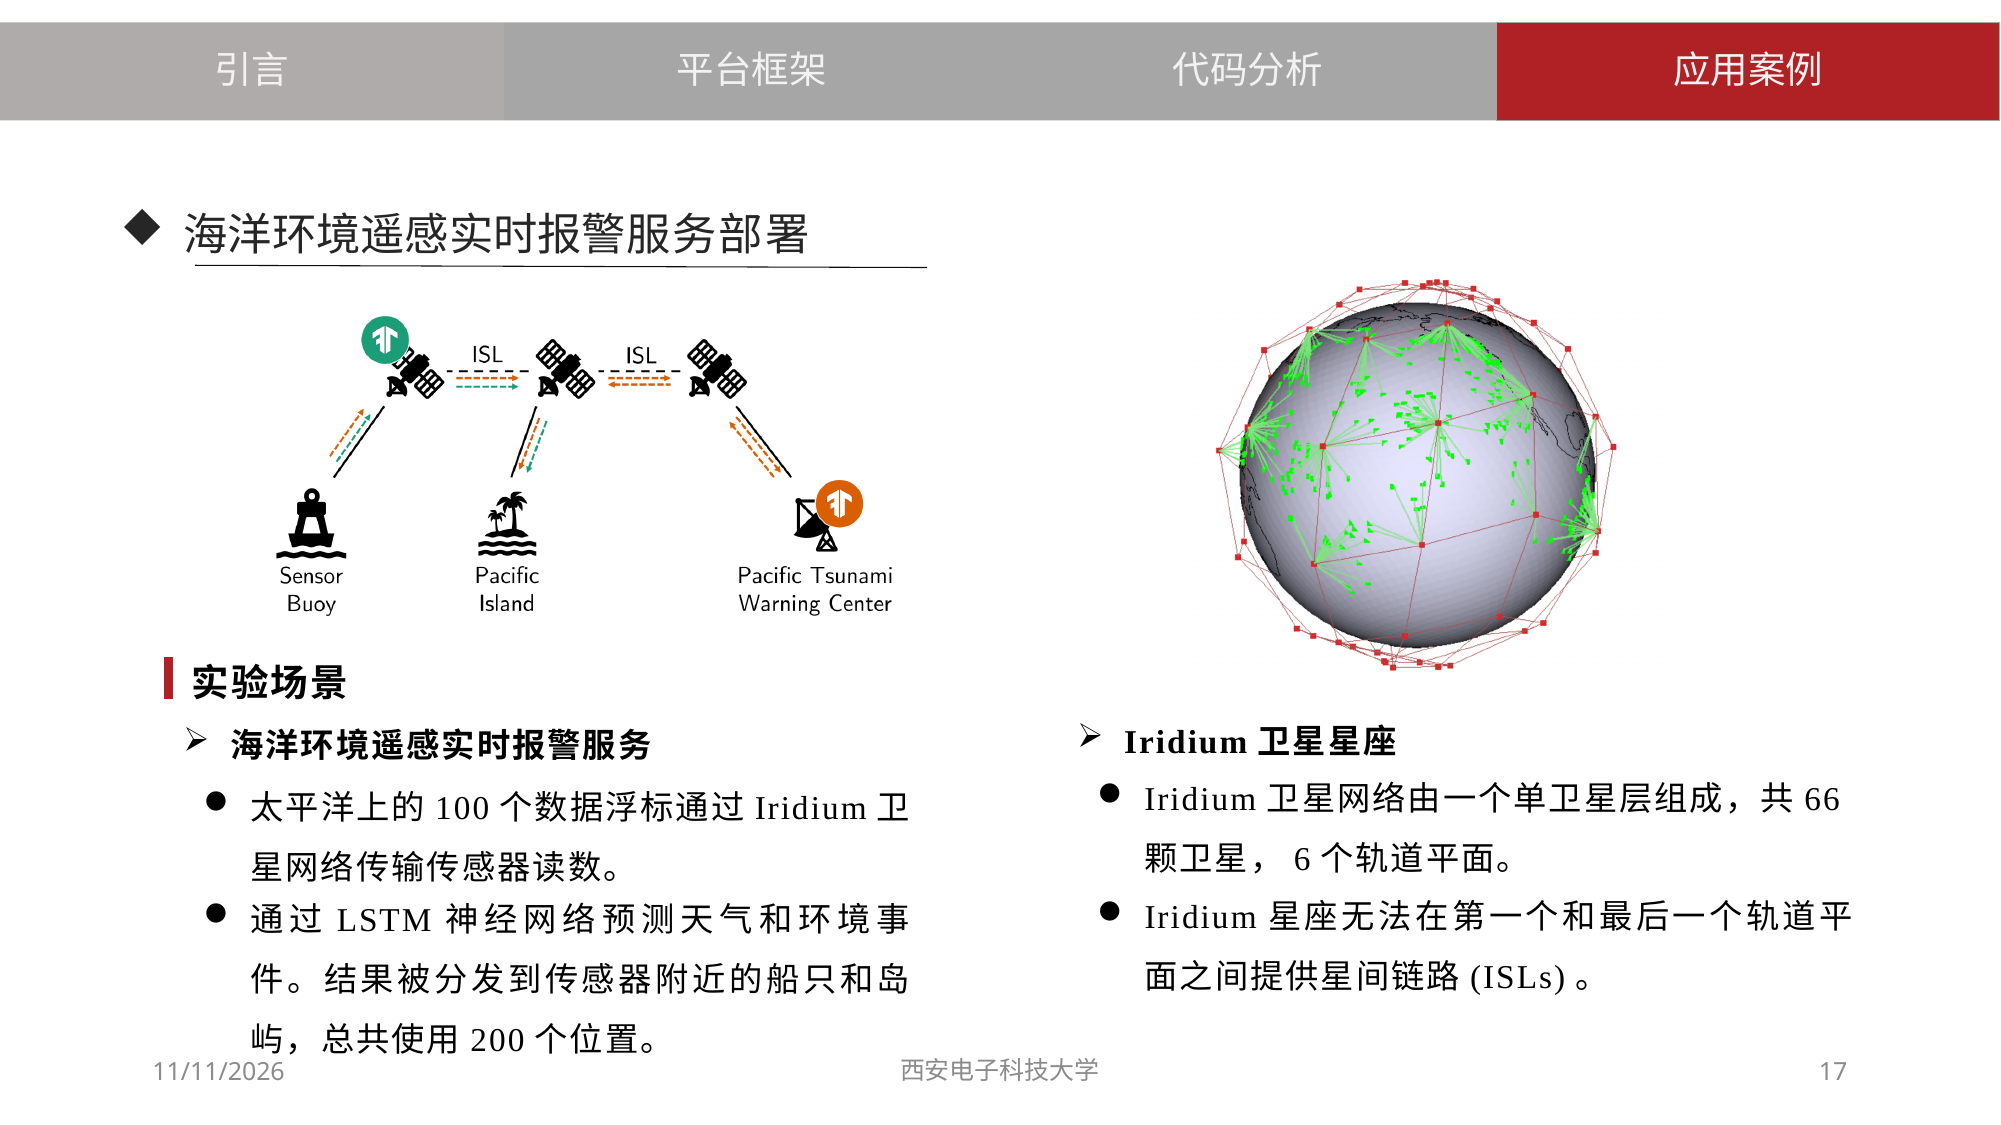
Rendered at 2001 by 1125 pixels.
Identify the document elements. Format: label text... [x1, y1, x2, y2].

picture [1177, 271, 1667, 691]
text_box Iridium星座无法在第一个和最后一个轨道平面之间提供星间链路(ISLs)。 [1082, 868, 1871, 1003]
text_box 太平洋上的100个数据浮标通过Iridium卫星网络传输传感器读数。 [188, 758, 927, 870]
list 引言 [0, 22, 503, 121]
text_box Iridium卫星网络由一个单卫星层组成，共66颗卫星，6个轨道平面。 [1082, 750, 1861, 885]
title 海洋环境遥感实时报警服务部署 [105, 182, 1028, 268]
text_box 海洋环境遥感实时报警服务 [168, 696, 1013, 772]
picture [225, 299, 908, 639]
list 应用案例 [1497, 22, 2000, 121]
list 平台框架 [503, 22, 999, 121]
list 代码分析 [999, 22, 1497, 121]
text_box 实验场景 [176, 638, 724, 696]
slide_number 17 [1412, 1042, 1863, 1103]
text_box Iridium卫星星座 [1062, 692, 1907, 768]
text_box 通过LSTM神经网络预测天气和环境事件。结果被分发到传感器附近的船只和岛屿，总共使用200个位置。 [188, 870, 927, 1066]
footer 西安电子科技大学 [662, 1042, 1338, 1103]
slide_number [137, 1042, 588, 1103]
